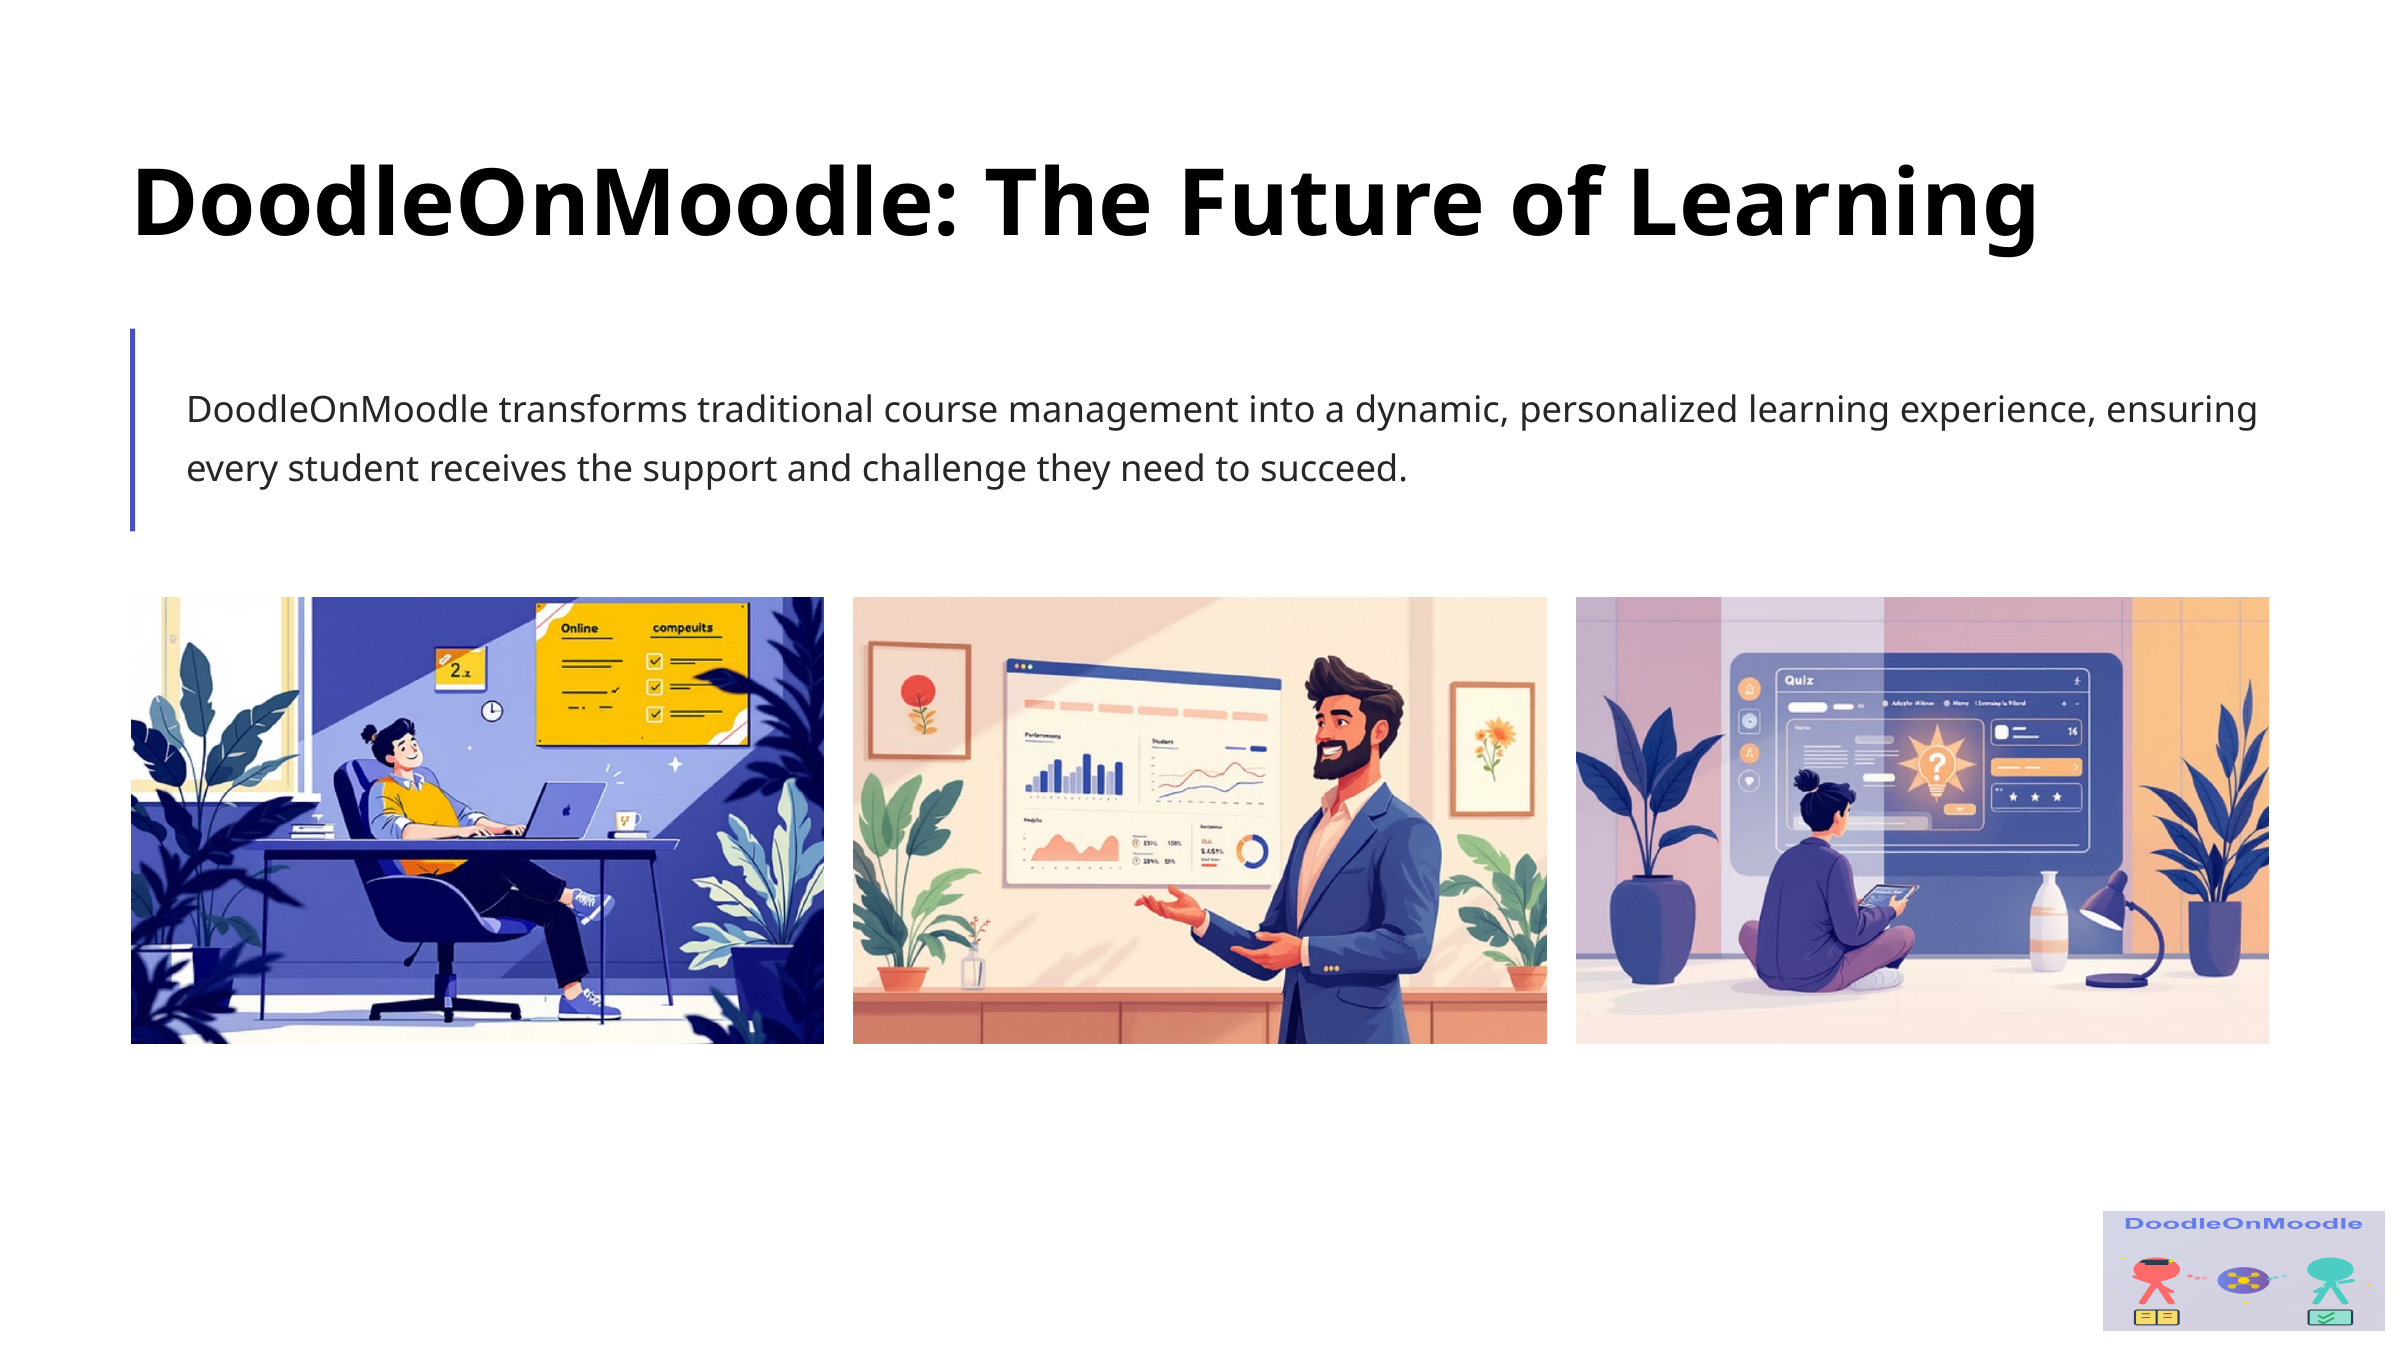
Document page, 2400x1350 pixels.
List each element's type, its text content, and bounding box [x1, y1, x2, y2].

picture [1576, 597, 2269, 1044]
text_box DoodleOnMoodle transforms traditional course management into a dynamic, personalized learning experience, ensuring every student receives the support and challenge they need to succeed. [186, 370, 2270, 490]
text_box [130, 328, 136, 532]
picture [131, 597, 824, 1044]
picture [853, 597, 1547, 1044]
picture [2103, 1211, 2389, 1339]
text_box DoodleOnMoodle: The Future of Learning [130, 138, 2003, 255]
